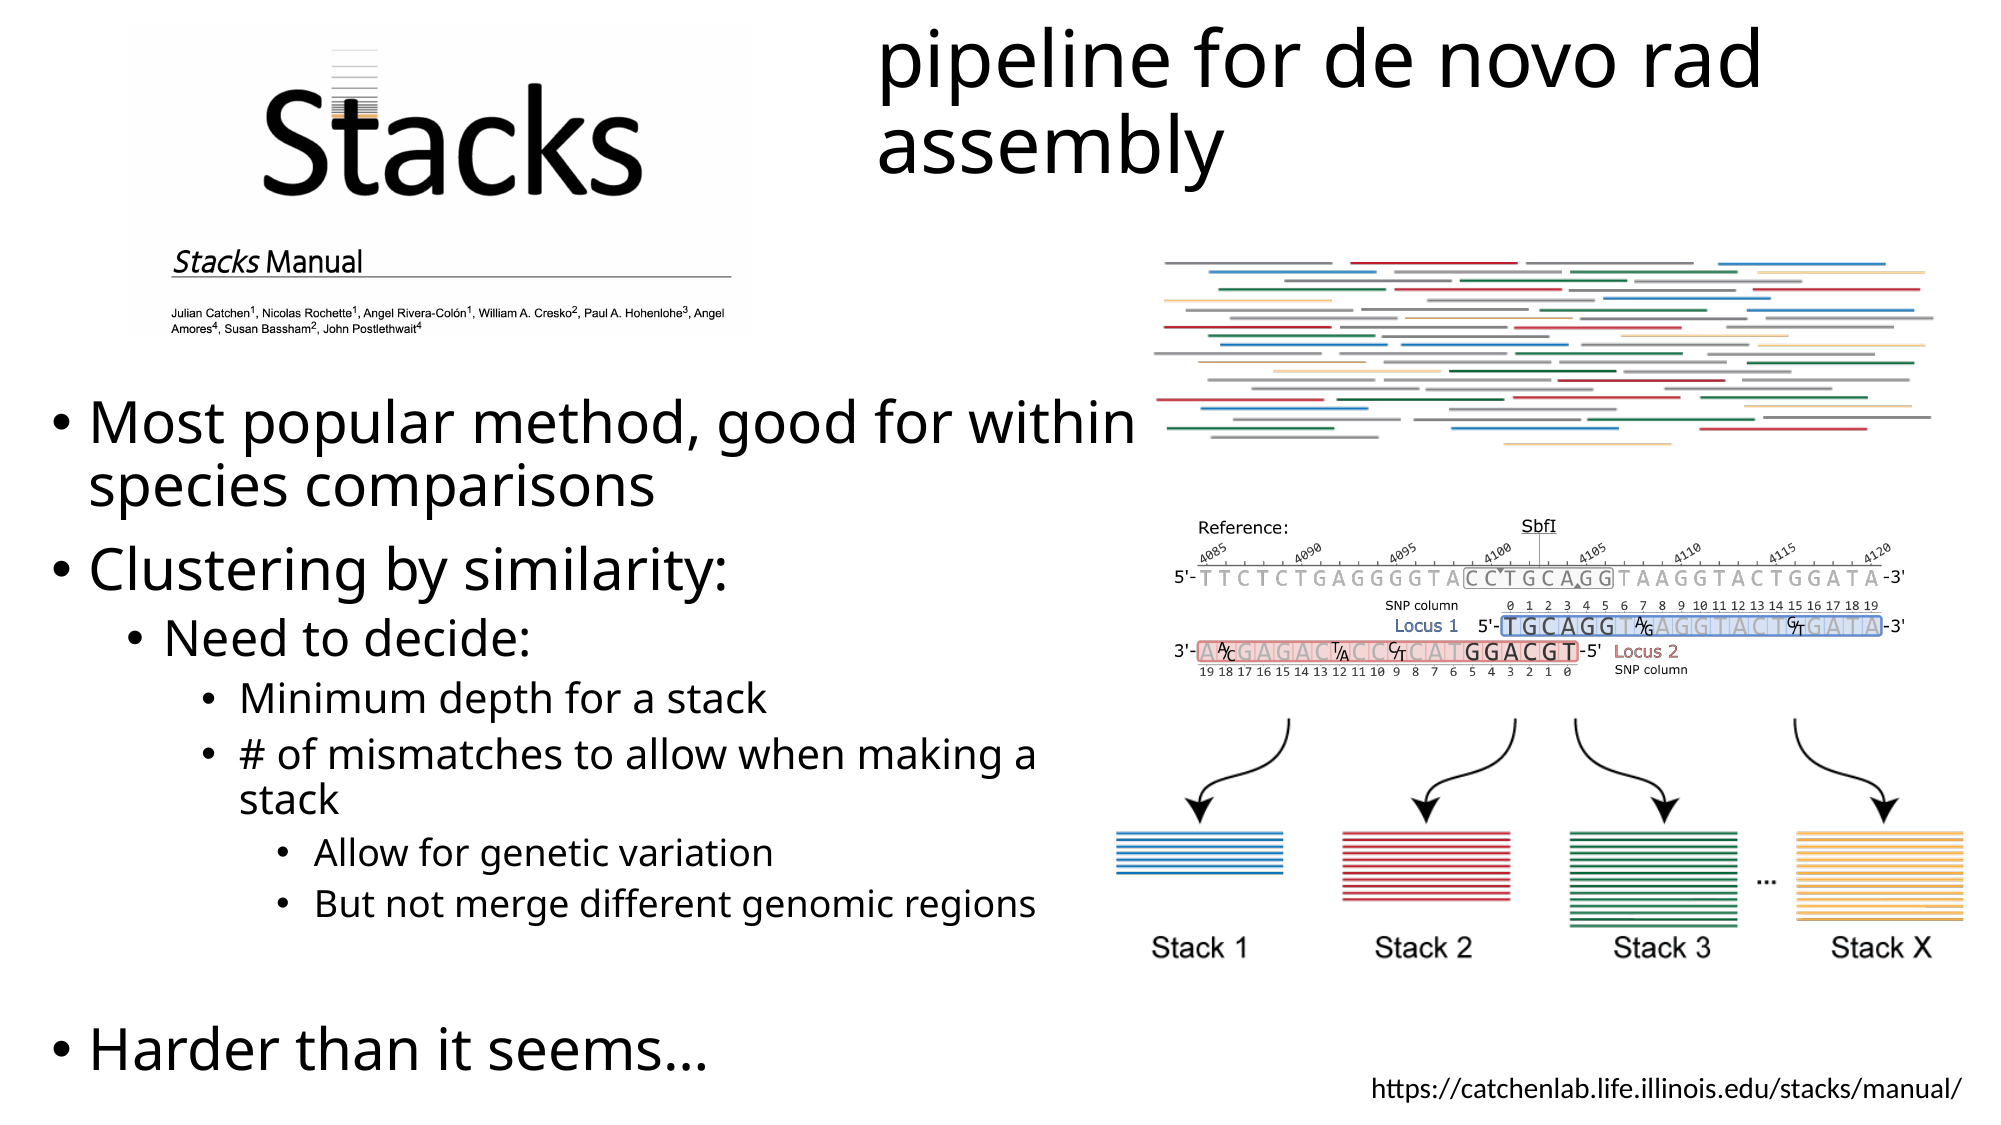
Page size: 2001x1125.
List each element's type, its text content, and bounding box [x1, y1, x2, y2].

picture [1116, 262, 1964, 455]
text_box https://catchenlab.life.illinois.edu/stacks/manual/ [1356, 1061, 1978, 1112]
title pipeline for de novo rad assembly [861, 0, 2000, 214]
list Most popular method, good for within species comparisons Clustering by similarity: Need to decide: Minimum depth for a stack # of mismatches to allow when making a stack Allow for genetic variation But not merge different genomic regions Harder than it seems… [36, 386, 1154, 1125]
picture [1116, 707, 1964, 967]
picture [129, 25, 754, 338]
picture [1175, 519, 1904, 676]
